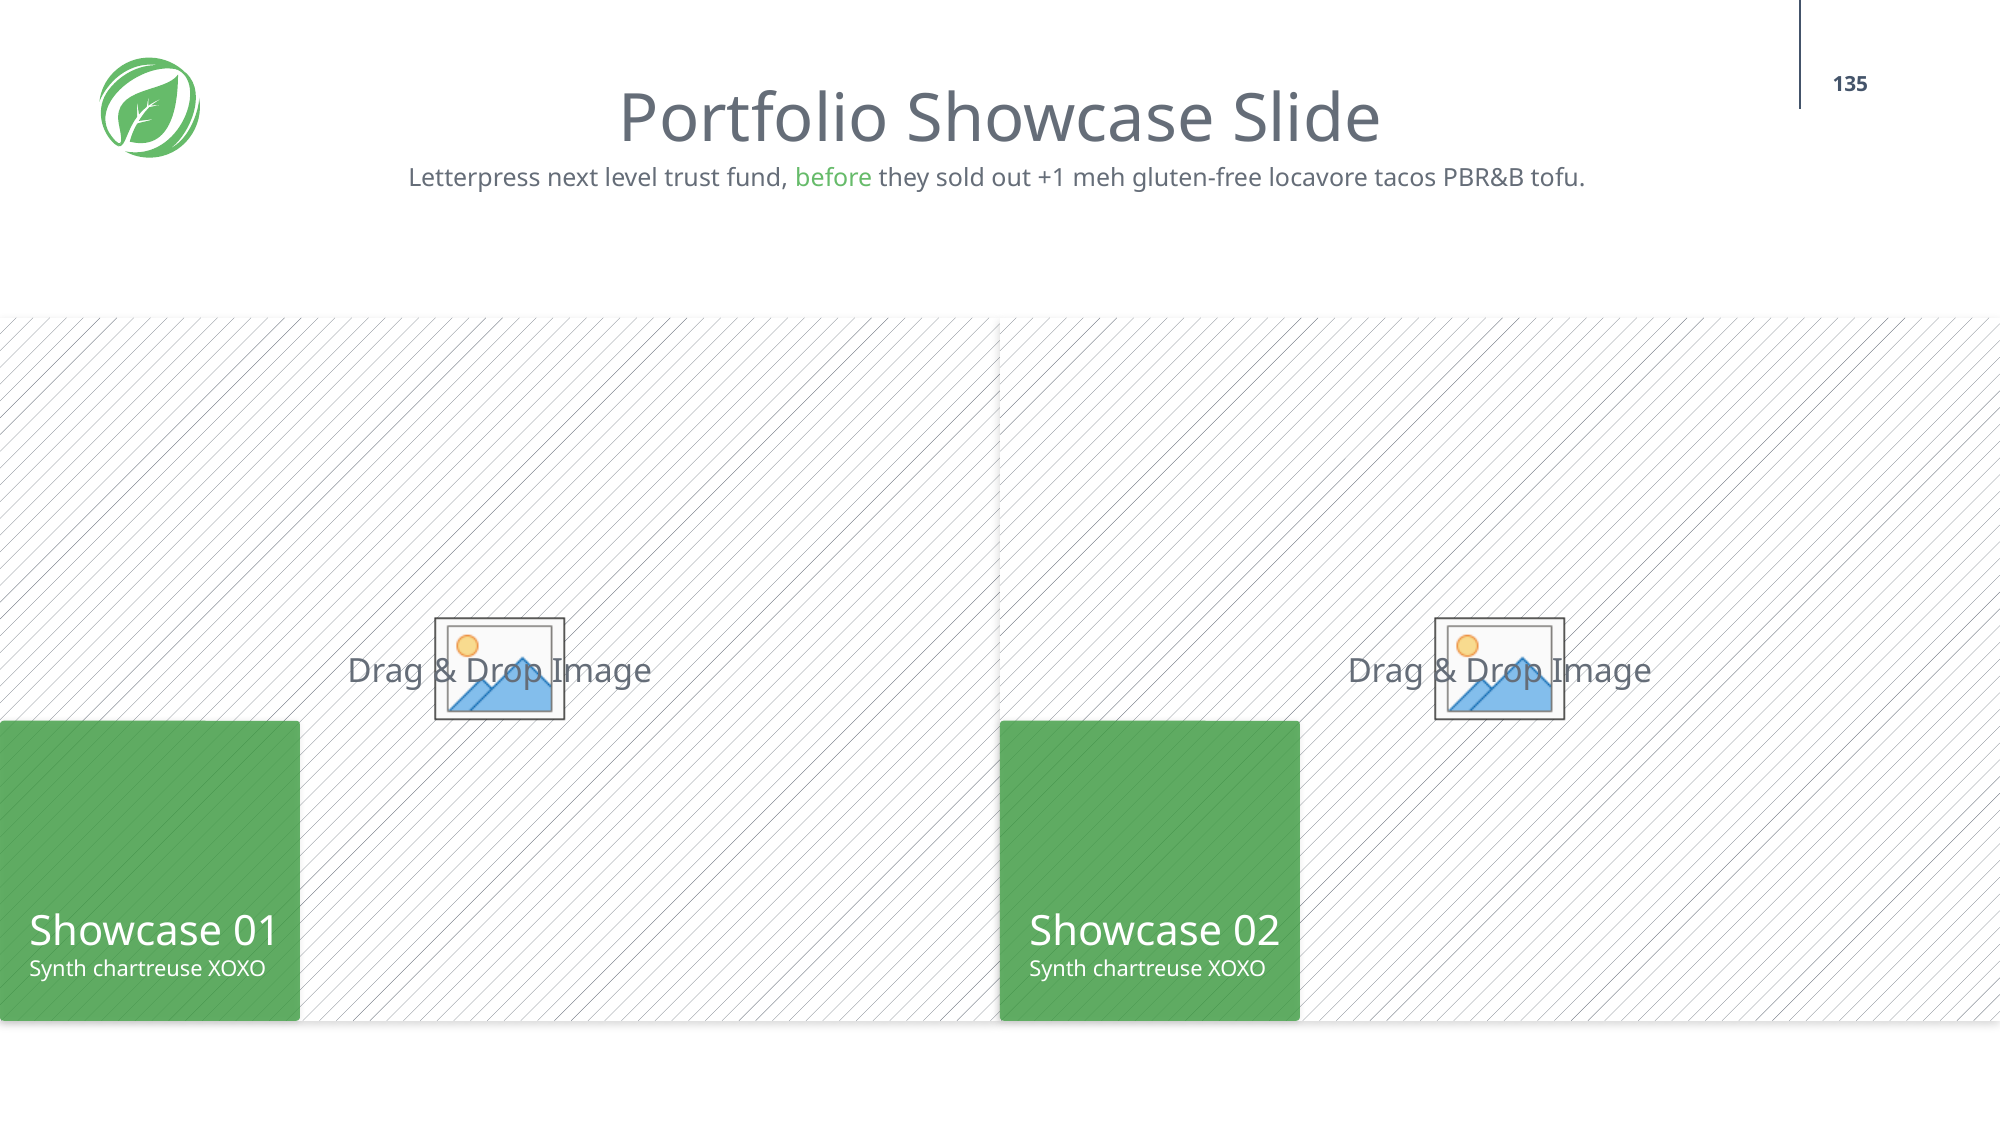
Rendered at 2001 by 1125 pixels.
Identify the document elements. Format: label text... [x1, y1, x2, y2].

text_box Portfolio Showcase Slide [381, 66, 1621, 162]
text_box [999, 720, 1305, 1021]
text_box Letterpress next level trust fund, before they sold out +1 meh gluten-free locavore tacos PBR&B tofu. [393, 154, 1609, 199]
picture [0, 317, 2000, 1021]
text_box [0, 720, 305, 1021]
